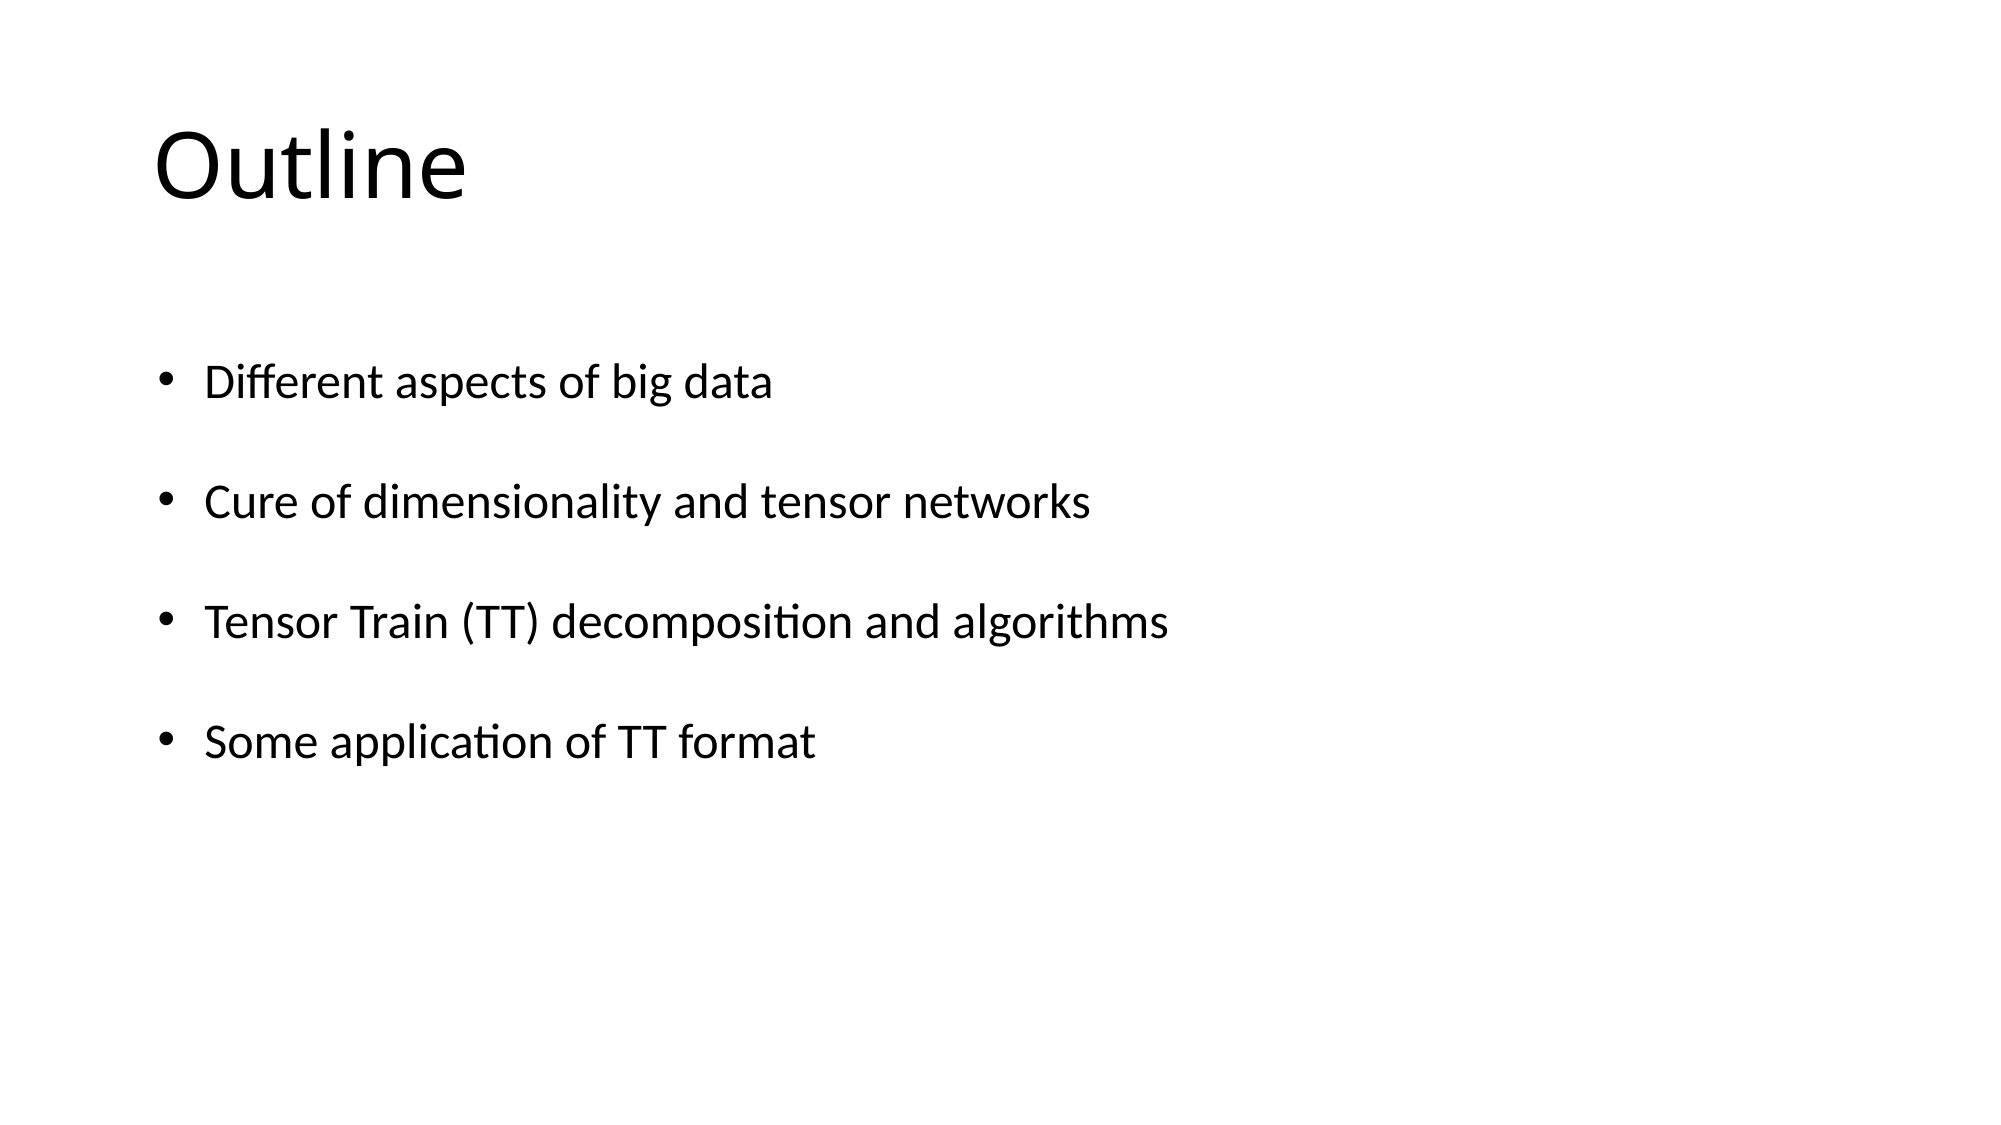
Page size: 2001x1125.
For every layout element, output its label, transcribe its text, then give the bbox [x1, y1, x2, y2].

text_box Different aspects of big data Cure of dimensionality and tensor networks Tensor Train (TT) decomposition and algorithms Some application of TT format [142, 340, 1185, 776]
title Outline [137, 59, 1863, 278]
